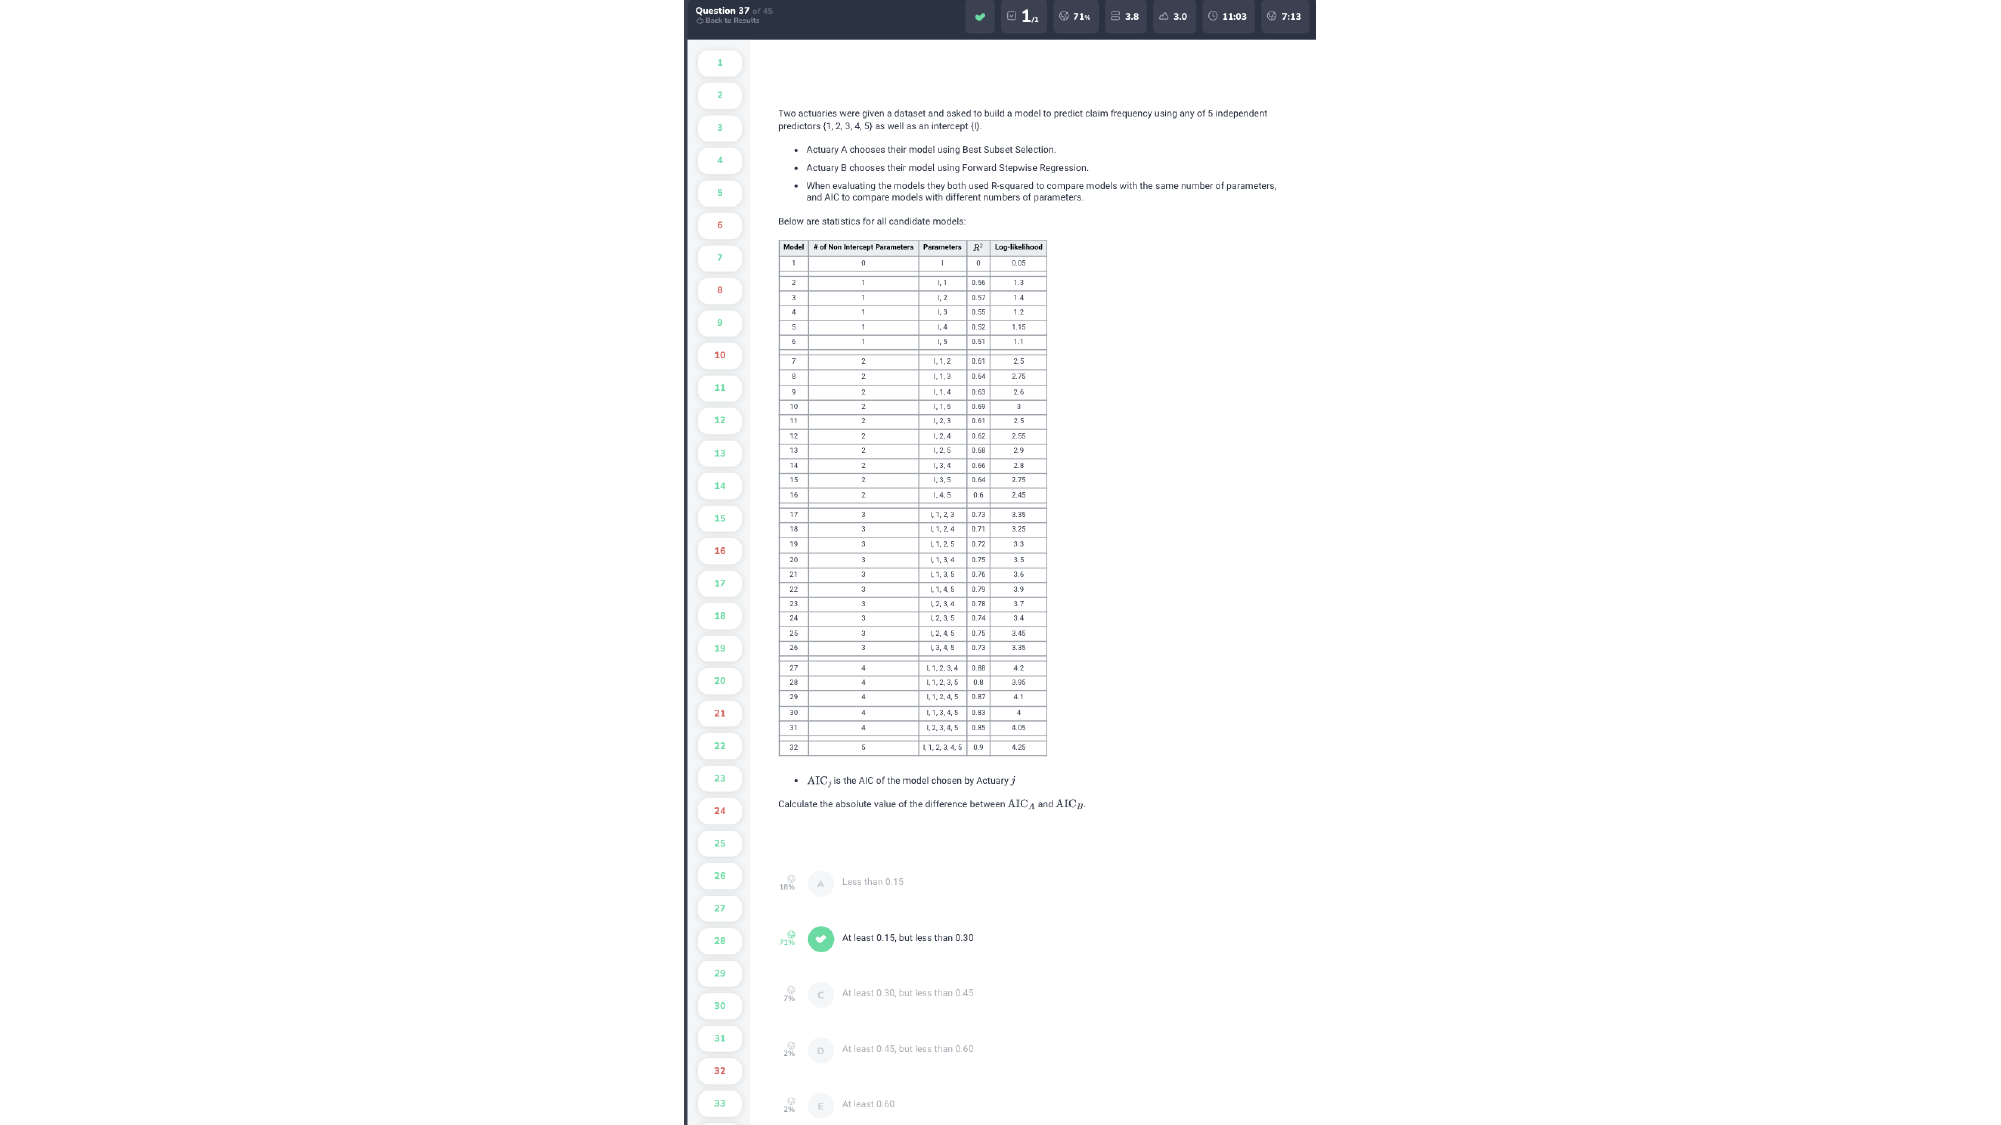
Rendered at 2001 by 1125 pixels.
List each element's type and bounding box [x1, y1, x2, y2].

picture [683, 0, 1316, 1125]
